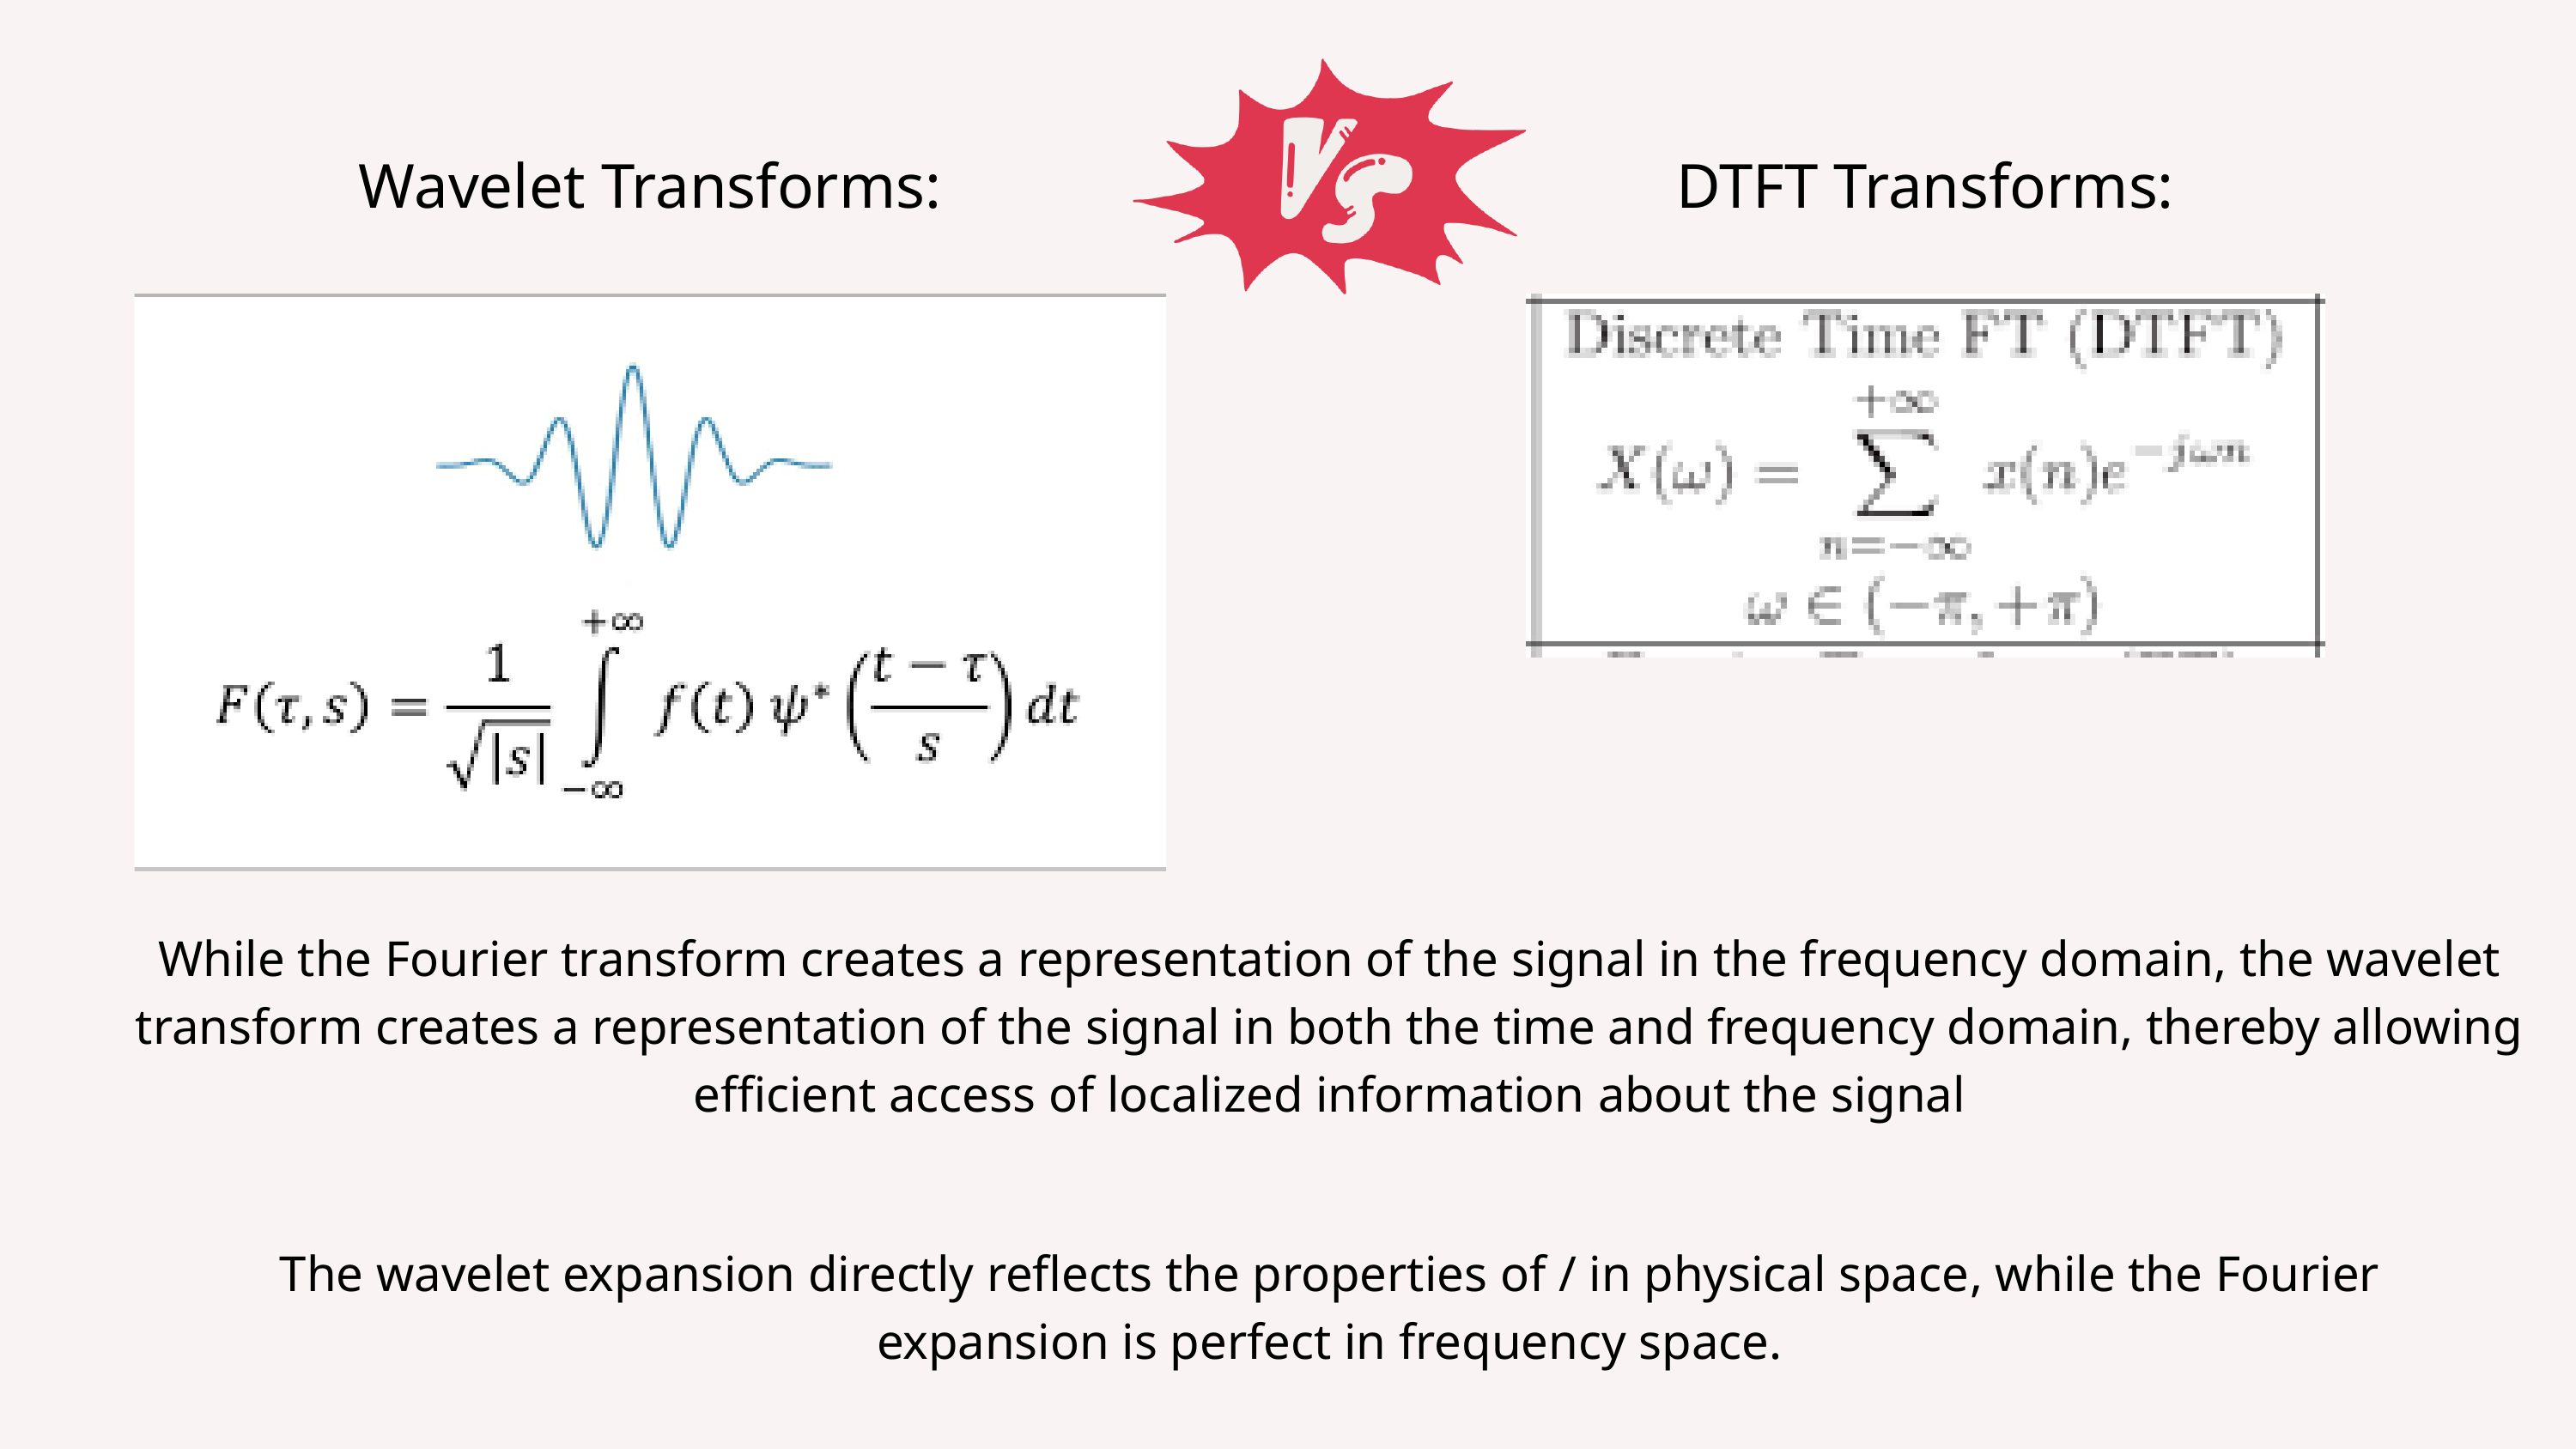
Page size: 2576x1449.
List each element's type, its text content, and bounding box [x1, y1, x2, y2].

text_box The wavelet expansion directly reflects the properties of / in physical space, while the Fourier expansion is perfect in frequency space. [185, 1233, 2475, 1369]
text_box While the Fourier transform creates a representation of the signal in the frequency domain, the wavelet transform creates a representation of the signal in both the time and frequency domain, thereby allowing efficient access of localized information about the signal [134, 919, 2524, 1122]
text_box [1526, 294, 2326, 658]
text_box DTFT Transforms: [1663, 135, 2188, 221]
text_box [134, 294, 1167, 871]
text_box Wavelet Transforms: [343, 135, 957, 221]
text_box [1133, 58, 1527, 294]
